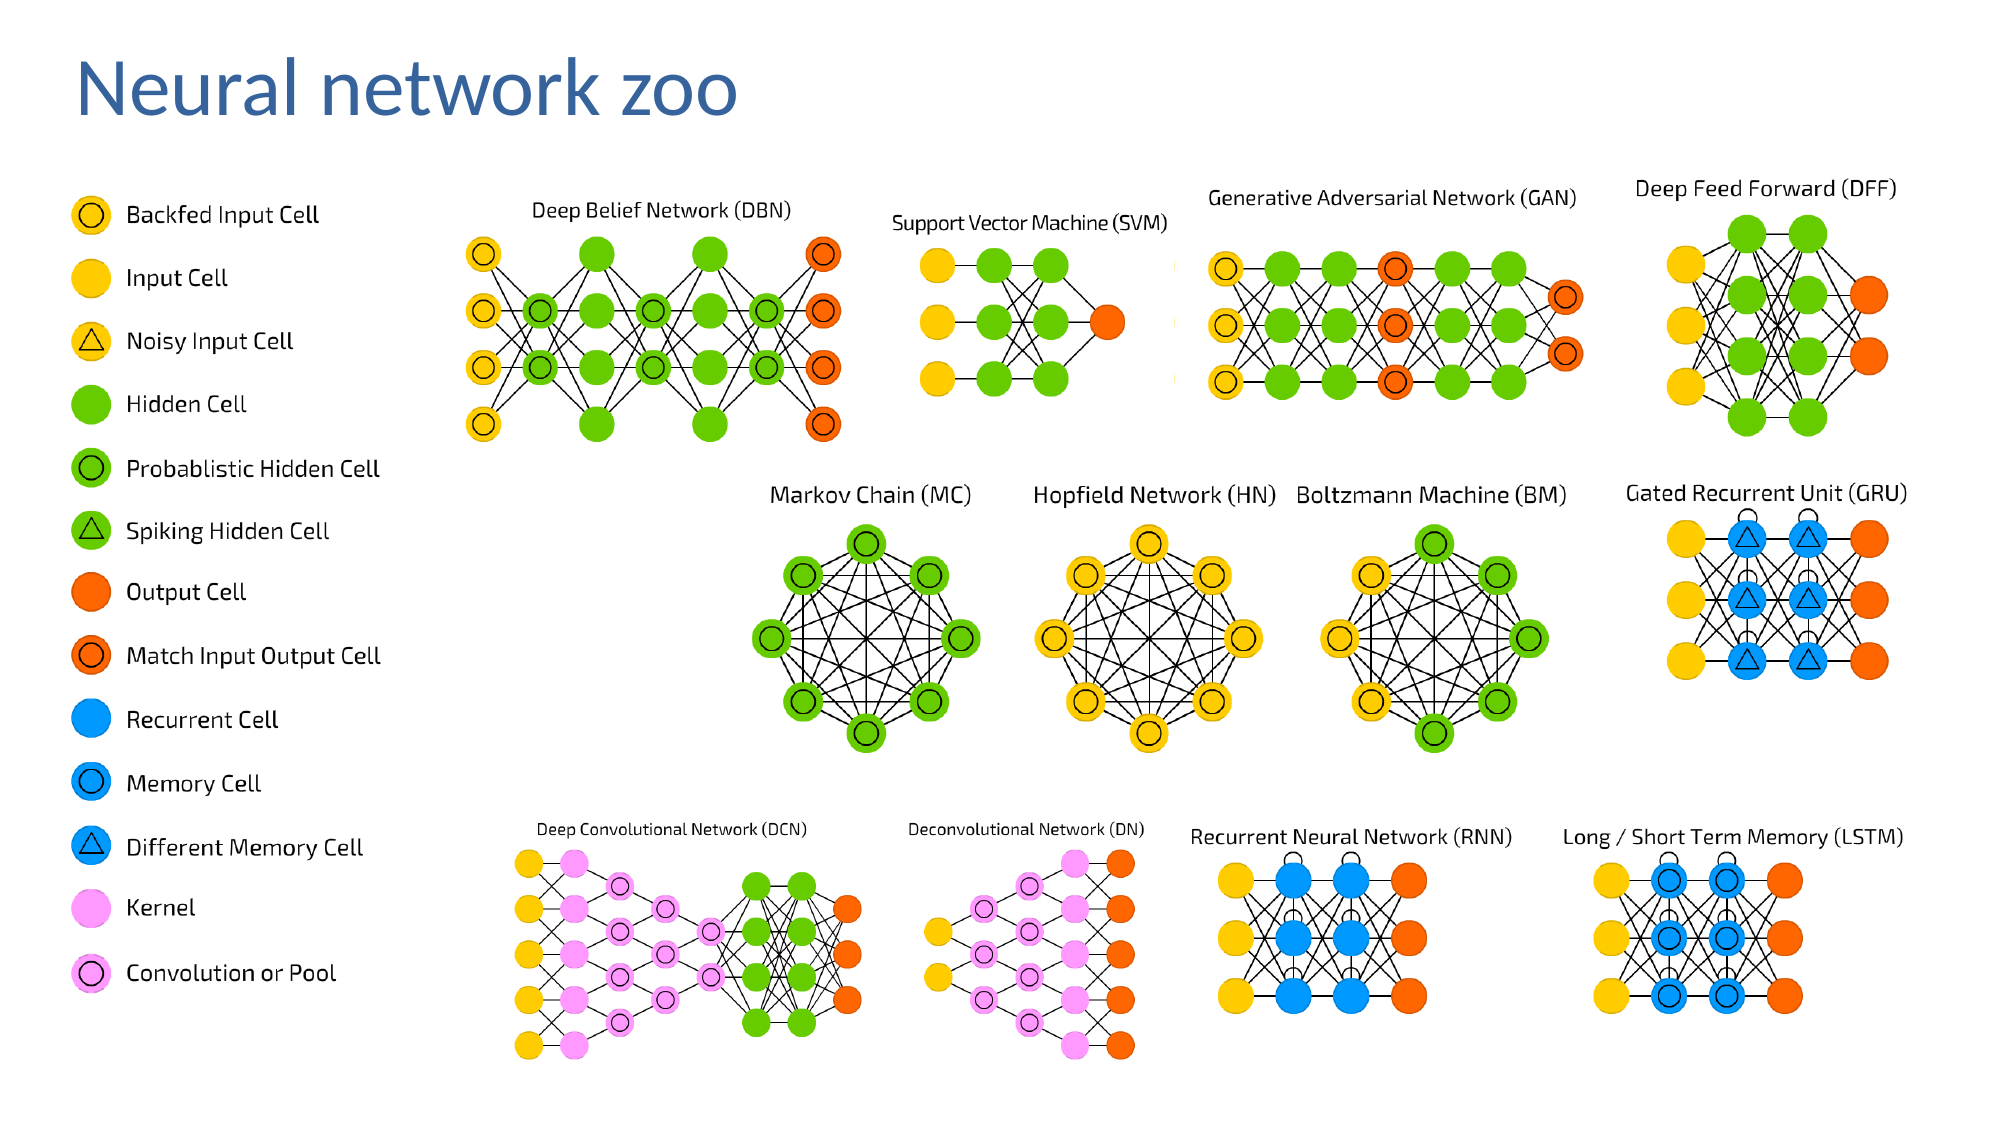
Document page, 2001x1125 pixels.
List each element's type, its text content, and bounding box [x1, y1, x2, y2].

picture [488, 804, 1915, 1072]
picture [1191, 178, 1594, 429]
picture [881, 189, 1175, 413]
text_box Neural network zoo [61, 24, 859, 140]
picture [1617, 150, 1931, 703]
picture [56, 189, 406, 1014]
picture [458, 189, 859, 464]
picture [736, 471, 1589, 778]
